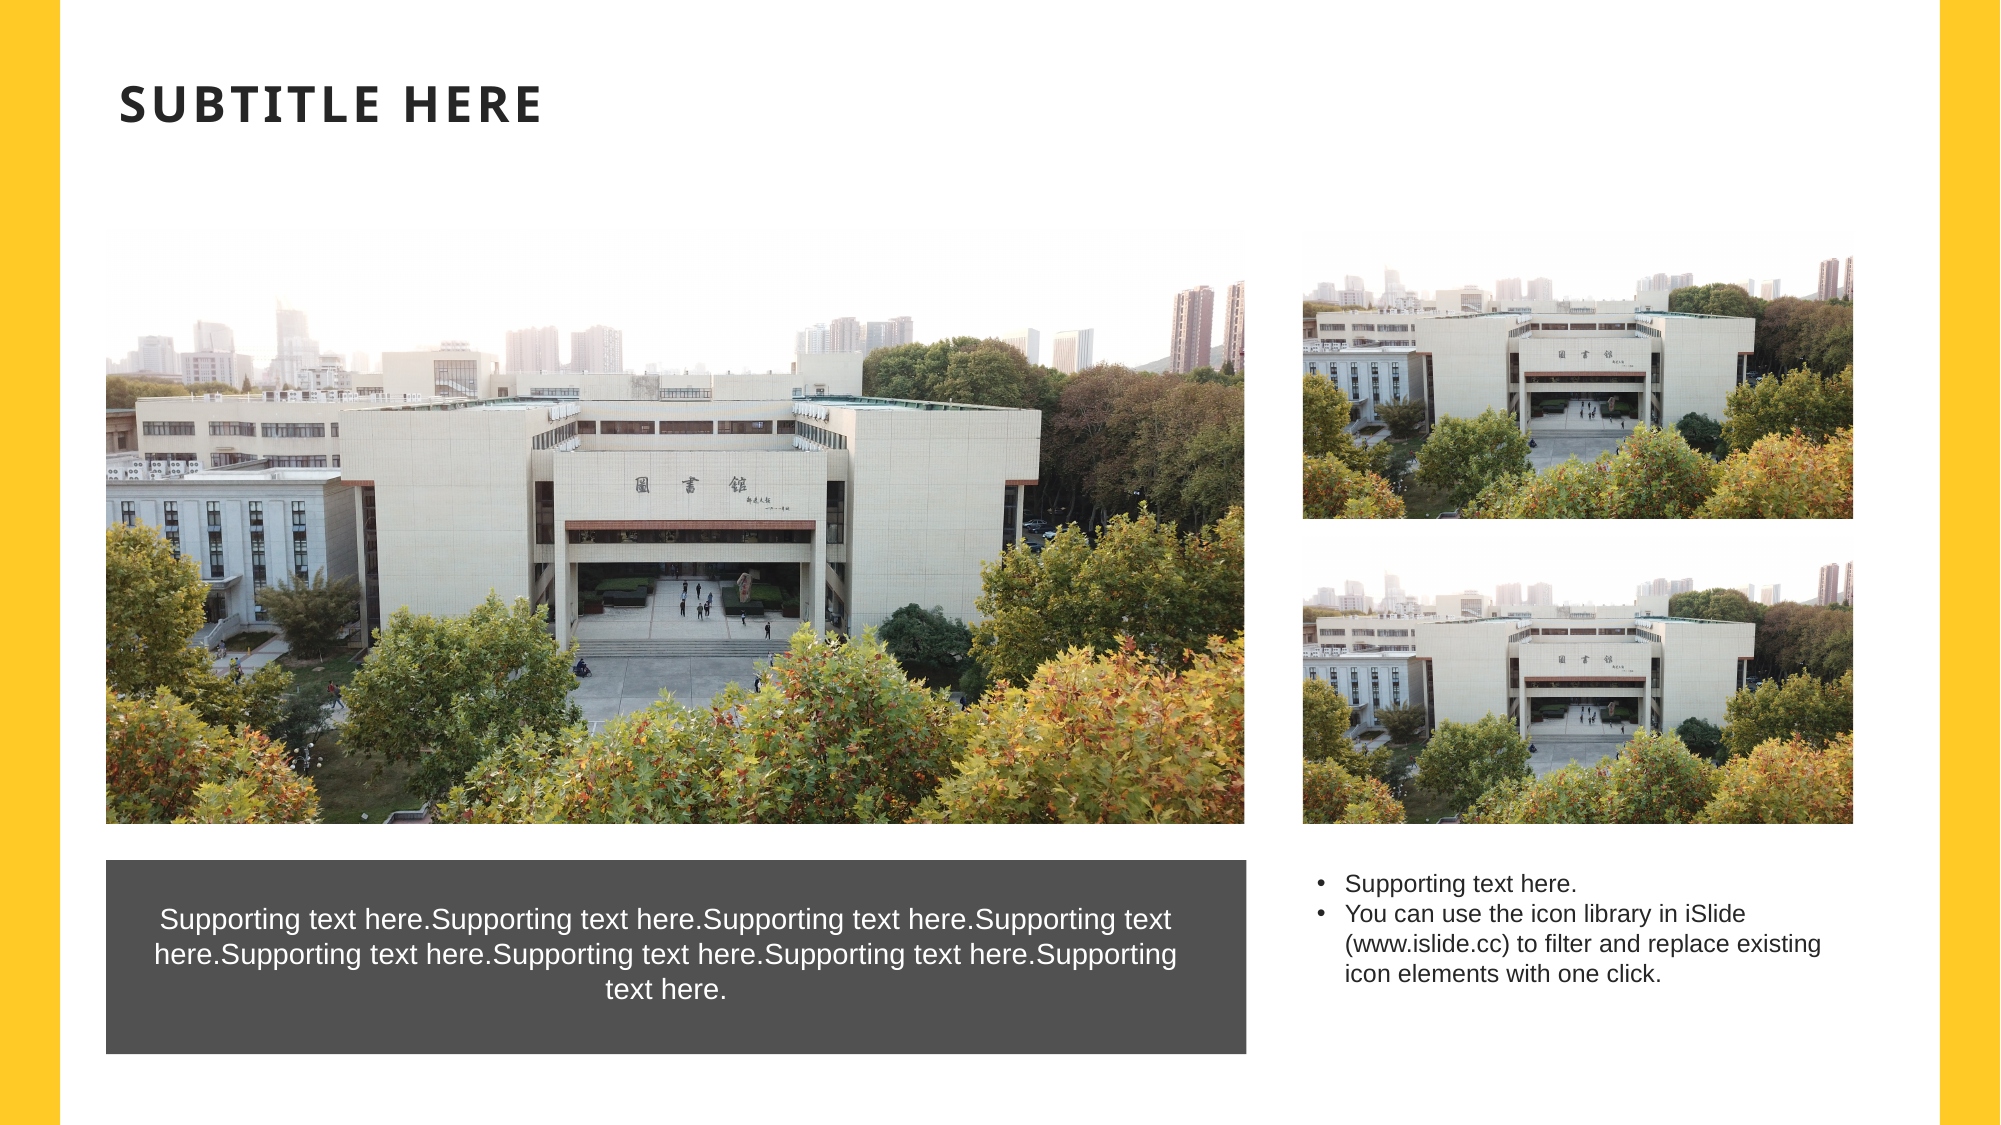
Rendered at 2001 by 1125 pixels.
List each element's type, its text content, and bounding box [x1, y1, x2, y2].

text_box Supporting text here.Supporting text here.Supporting text here.Supporting text here.Supporting text here.Supporting text here.Supporting text here.Supporting text here. [133, 892, 1201, 1013]
picture [1302, 231, 1854, 519]
title SUBTITLE HERE [102, 66, 1898, 209]
picture [106, 229, 1245, 824]
text_box Supporting text here. You can use the icon library in iSlide (www.islide.cc) to filter and replace existing icon elements with one click. [1302, 860, 1854, 995]
text_box [105, 859, 1248, 1055]
picture [1302, 536, 1854, 824]
